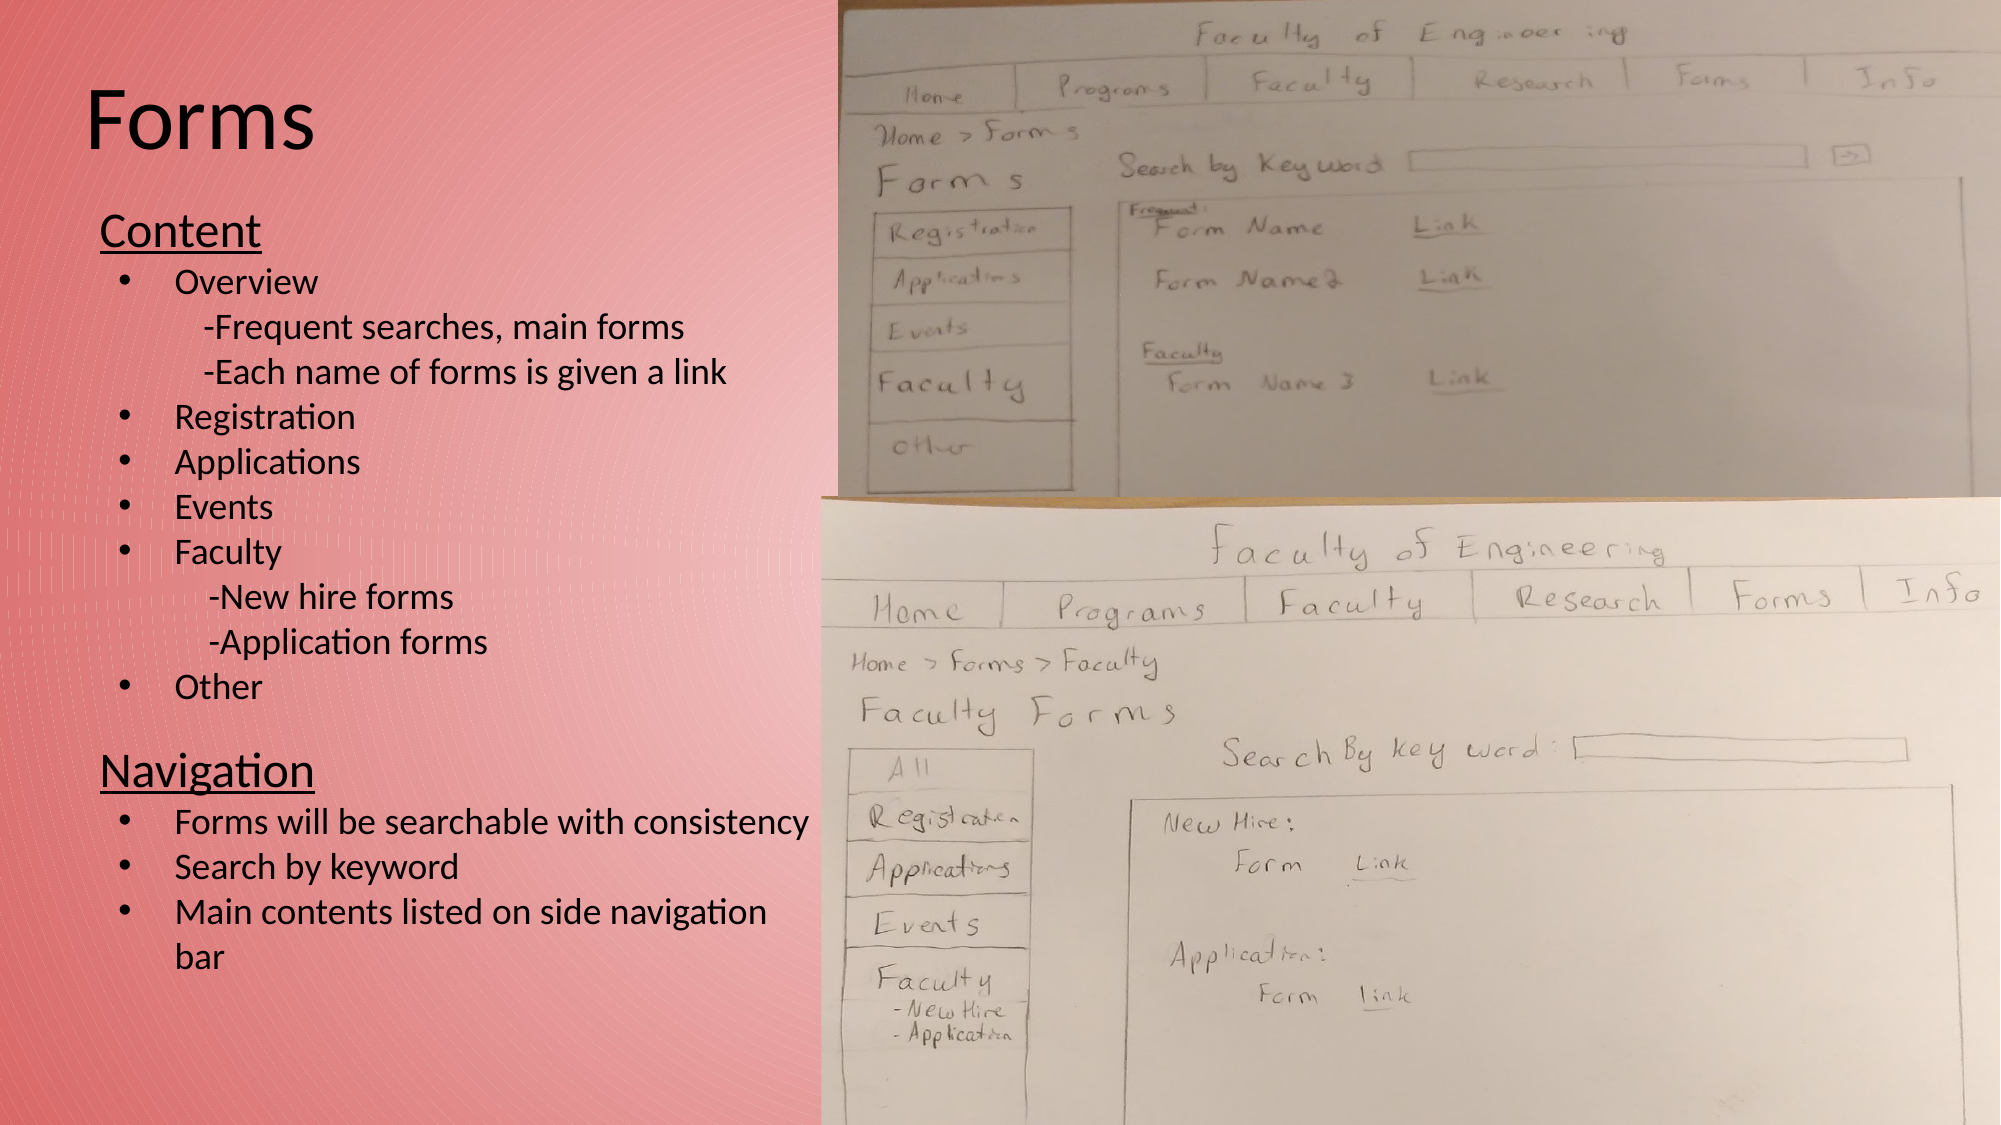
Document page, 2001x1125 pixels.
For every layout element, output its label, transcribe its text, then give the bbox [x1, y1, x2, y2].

list Content Overview -Frequent searches, main forms -Each name of forms is given a link Registration Applications Events Faculty -New hire forms -Application forms Other Navigation Forms will be searchable with consistency Search by keyword Main contents listed on side navigation bar [84, 189, 827, 892]
title Forms [70, 0, 830, 240]
picture [821, 0, 2001, 1125]
